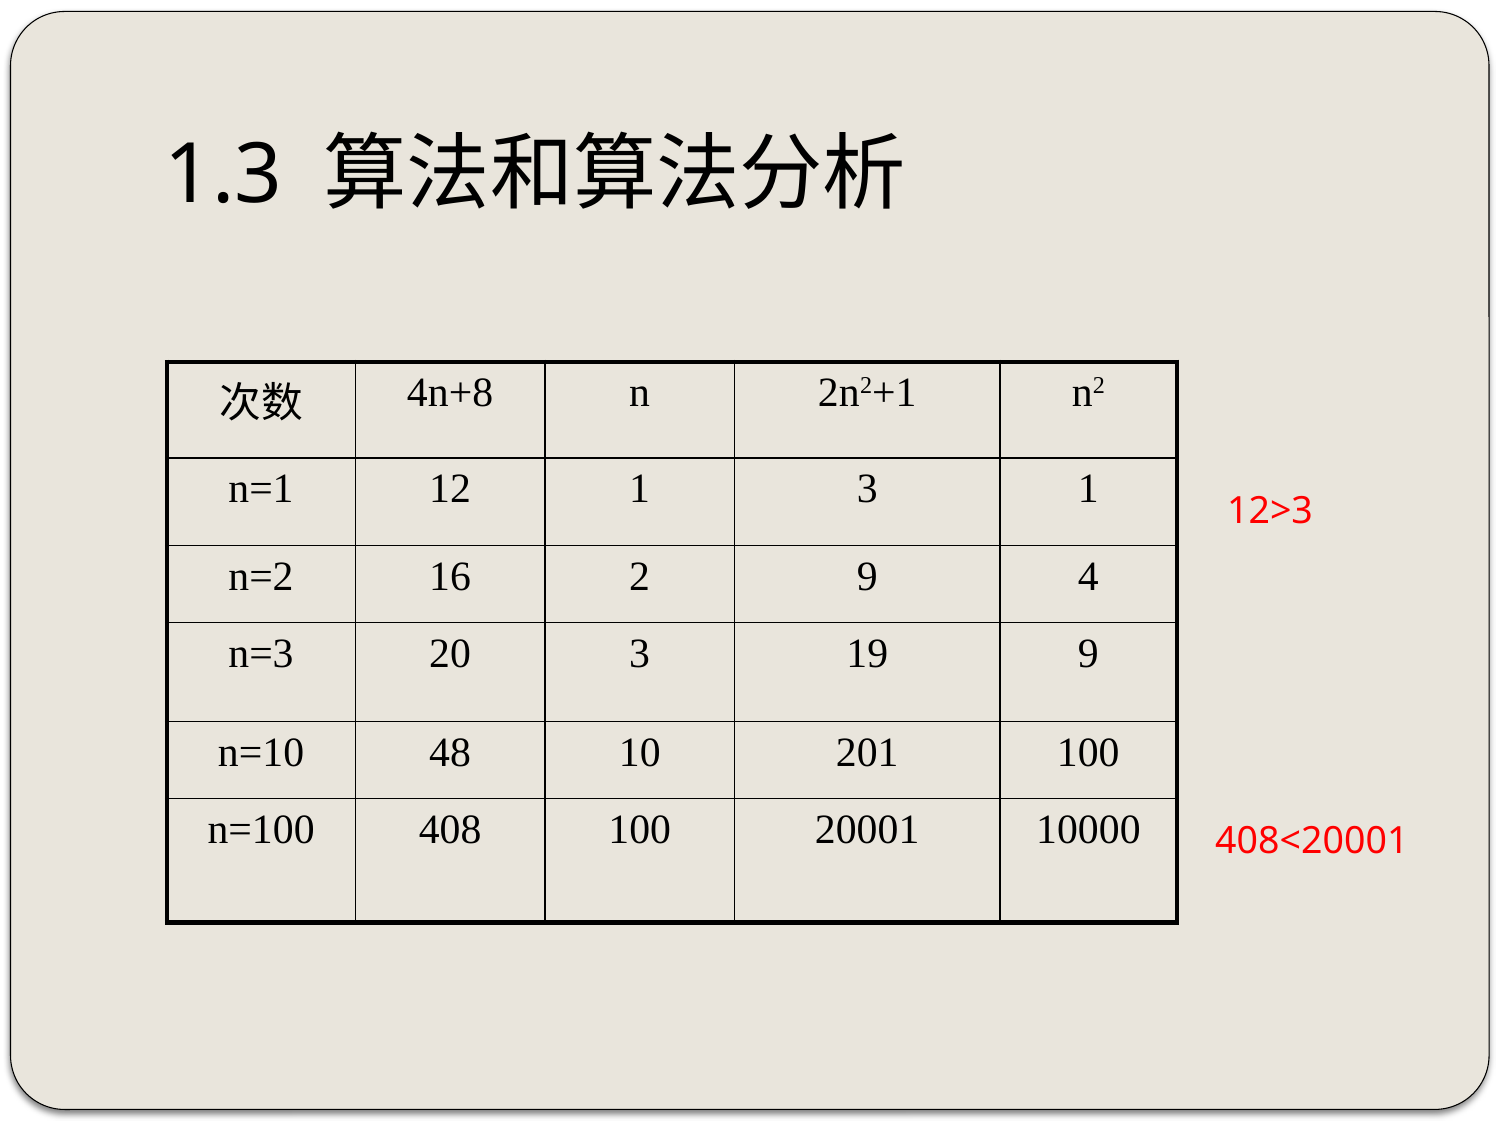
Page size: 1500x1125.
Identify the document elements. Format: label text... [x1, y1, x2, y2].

table_header n2 [1001, 364, 1175, 457]
table_header 2n2+1 [735, 364, 999, 457]
text_box 12>3 [1212, 478, 1412, 539]
table_cell n=3 [169, 623, 355, 721]
table_cell 19 [735, 623, 999, 721]
table_cell 408 [356, 799, 544, 920]
table_cell 9 [1001, 623, 1175, 721]
table_cell 20001 [735, 799, 999, 920]
table_cell 12 [356, 459, 544, 545]
table_cell 3 [546, 623, 734, 721]
table_cell 1 [546, 459, 734, 545]
table_cell 201 [735, 722, 999, 798]
text_box 408<20001 [1200, 808, 1474, 869]
table_cell 48 [356, 722, 544, 798]
table_cell n=100 [169, 799, 355, 920]
table_cell 10000 [1001, 799, 1175, 920]
table_header n [546, 364, 734, 457]
text_box [25, 0, 76, 27]
table_cell 9 [735, 546, 999, 622]
table_cell 100 [546, 799, 734, 920]
table_cell 4 [1001, 546, 1175, 622]
table_cell 10 [546, 722, 734, 798]
table_cell 2 [546, 546, 734, 622]
table_header 次数 [169, 364, 355, 457]
table_cell 100 [1001, 722, 1175, 798]
table_cell n=10 [169, 722, 355, 798]
table_cell 3 [735, 459, 999, 545]
title 1.3 算法和算法分析 [150, 46, 1425, 235]
table_header 4n+8 [356, 364, 544, 457]
table_cell n=1 [169, 459, 355, 545]
table_cell 20 [356, 623, 544, 721]
table_cell 16 [356, 546, 544, 622]
table_cell n=2 [169, 546, 355, 622]
table_cell 1 [1001, 459, 1175, 545]
